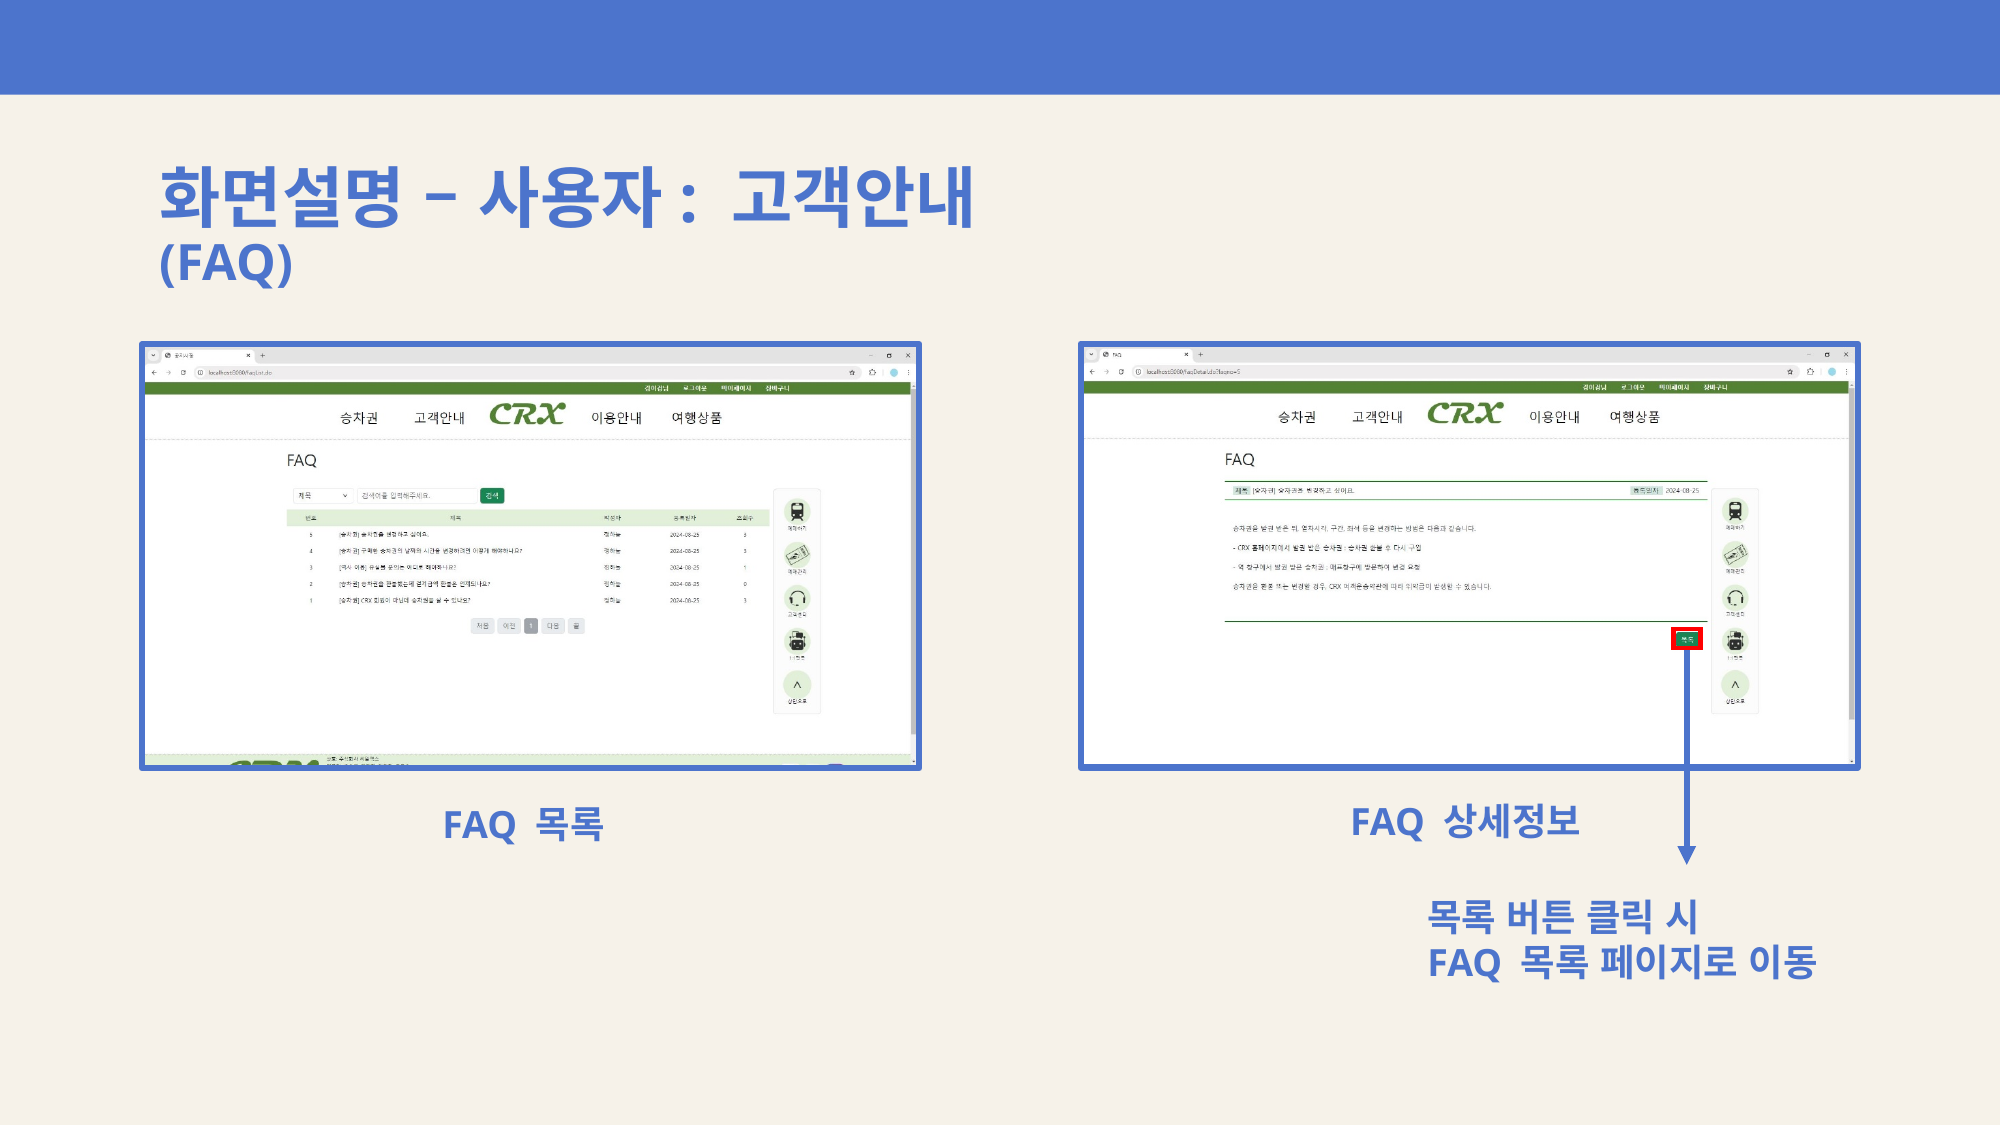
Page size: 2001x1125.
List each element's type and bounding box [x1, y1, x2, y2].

picture [145, 347, 917, 766]
text_box [1335, 790, 1604, 850]
text_box [1412, 886, 1961, 992]
picture [1083, 346, 1855, 765]
text_box [144, 108, 1830, 348]
text_box [0, 0, 2000, 95]
text_box [427, 793, 634, 854]
